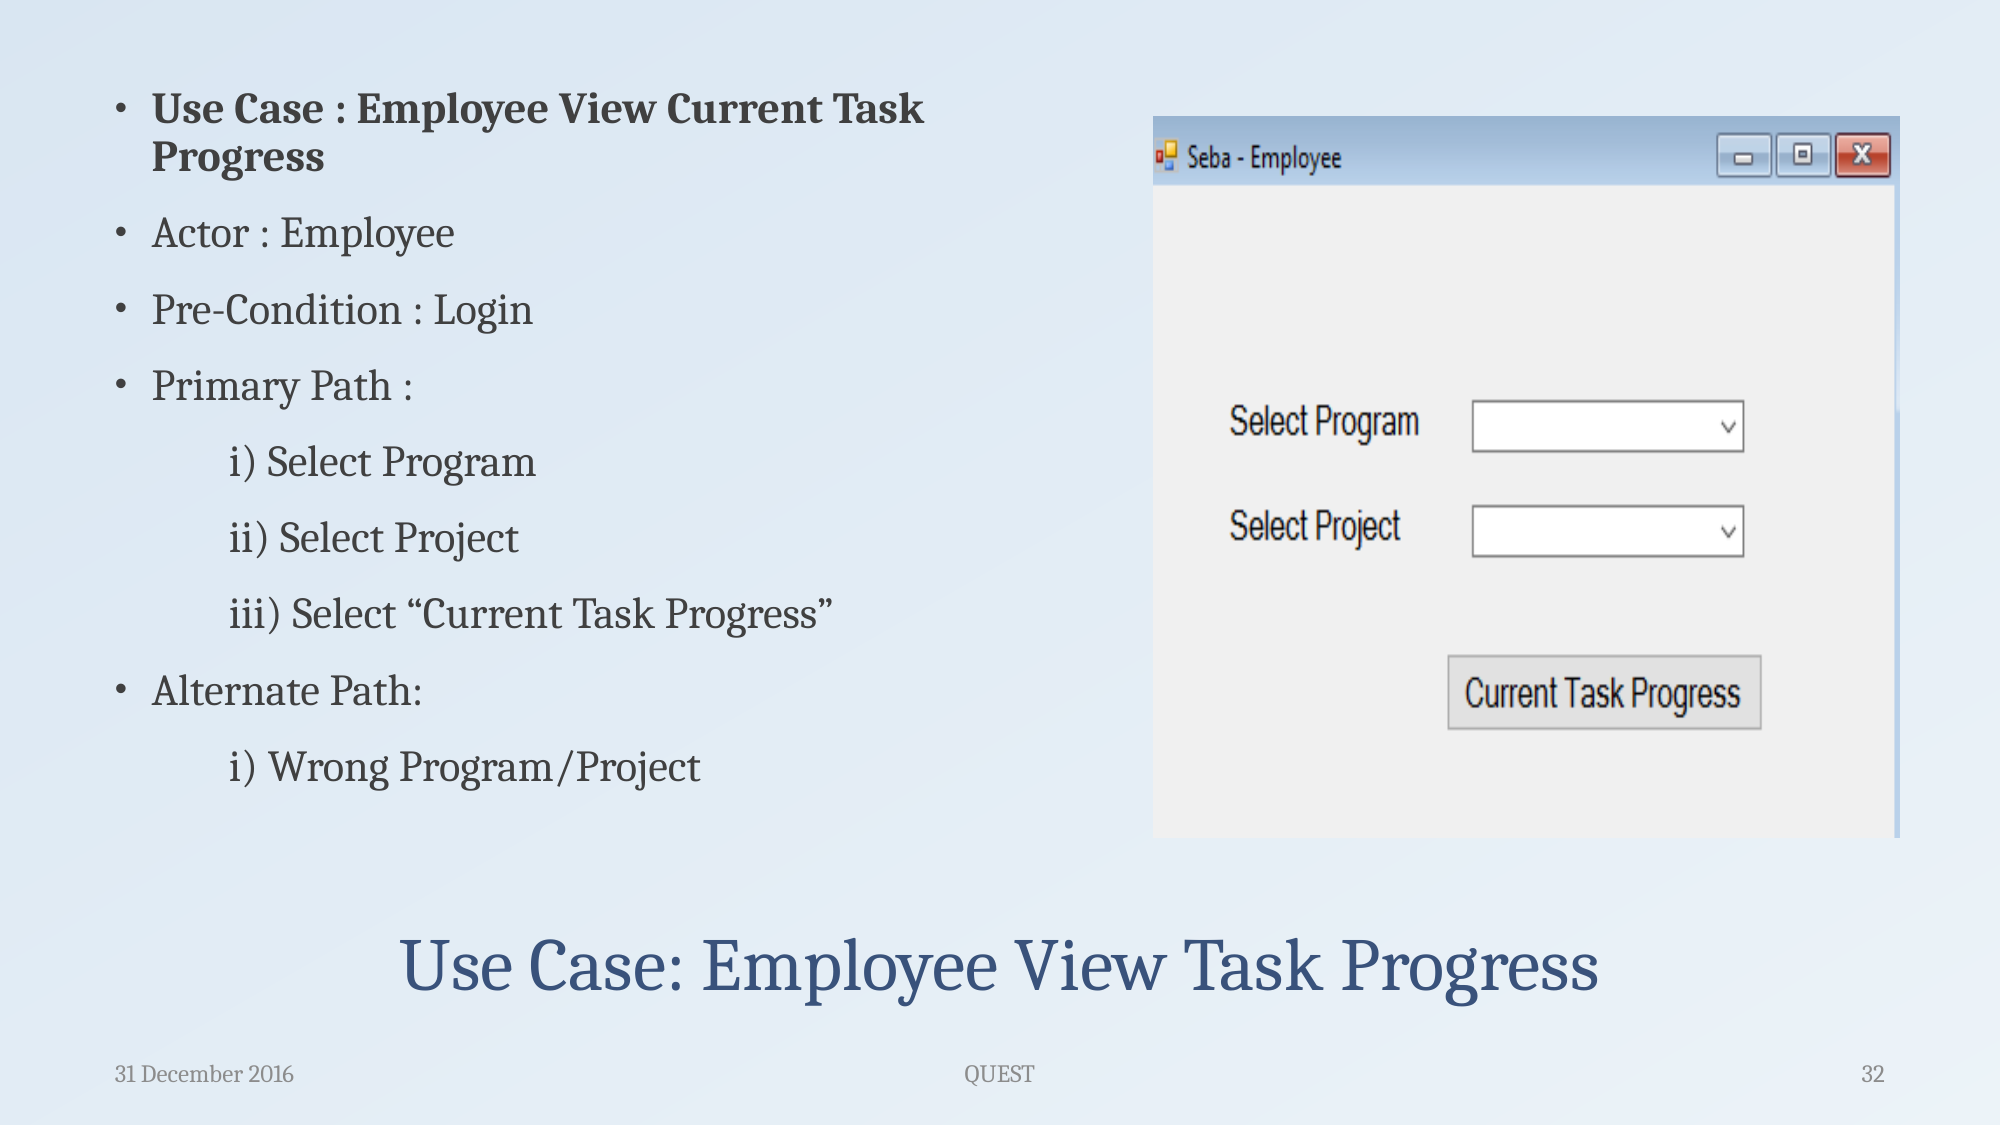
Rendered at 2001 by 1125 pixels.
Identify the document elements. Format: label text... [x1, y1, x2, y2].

footer QUEST [683, 1042, 1317, 1103]
title Use Case: Employee View Task Progress [99, 837, 1901, 1013]
slide_number 32 [1433, 1042, 1900, 1103]
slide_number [99, 1042, 567, 1103]
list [1153, 116, 1900, 838]
list Use Case : Employee View Current Task Progress Actor : Employee Pre-Condition : Login Primary Path : i) Select Program ii) Select Project iii) Select “Current Task Progress” Alternate Path: i) Wrong Program/Project [99, 78, 959, 800]
